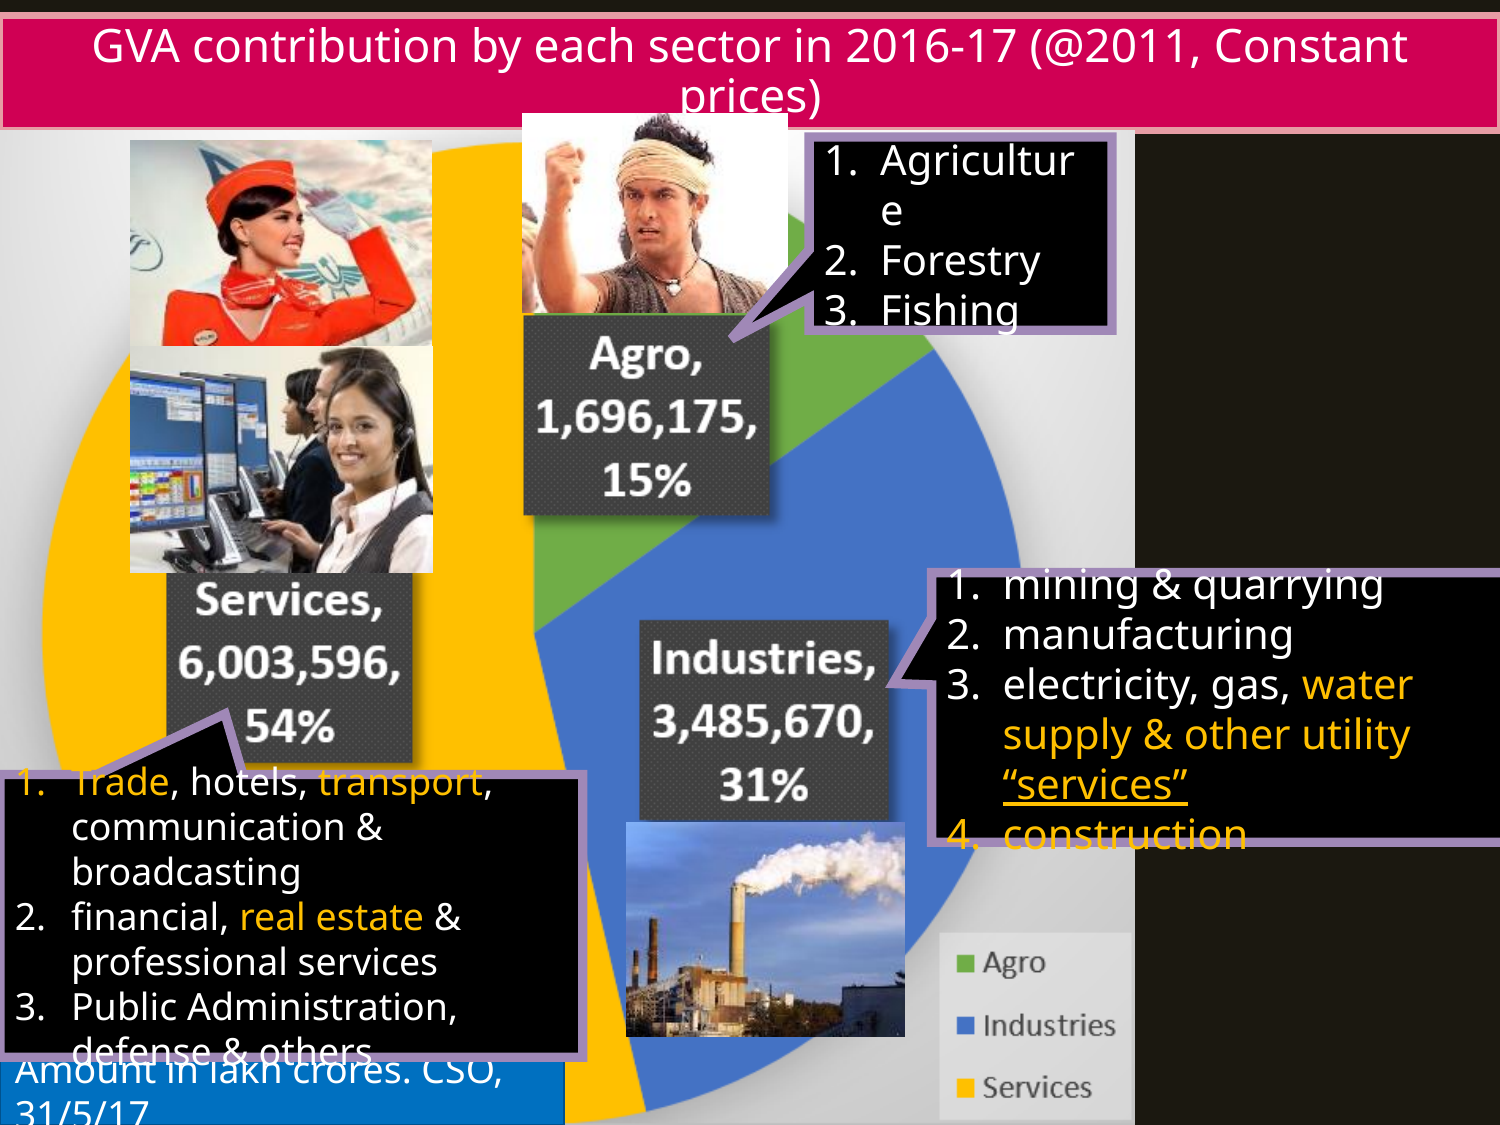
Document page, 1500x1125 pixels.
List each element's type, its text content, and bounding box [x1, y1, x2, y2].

picture [0, 113, 1135, 1125]
title GVA contribution by each sector in 2016-17 (@2011, Constant prices) [0, 12, 1500, 134]
text_box mining & quarrying manufacturing electricity, gas, water supply & other utility “services” construction [1135, 571, 1500, 844]
